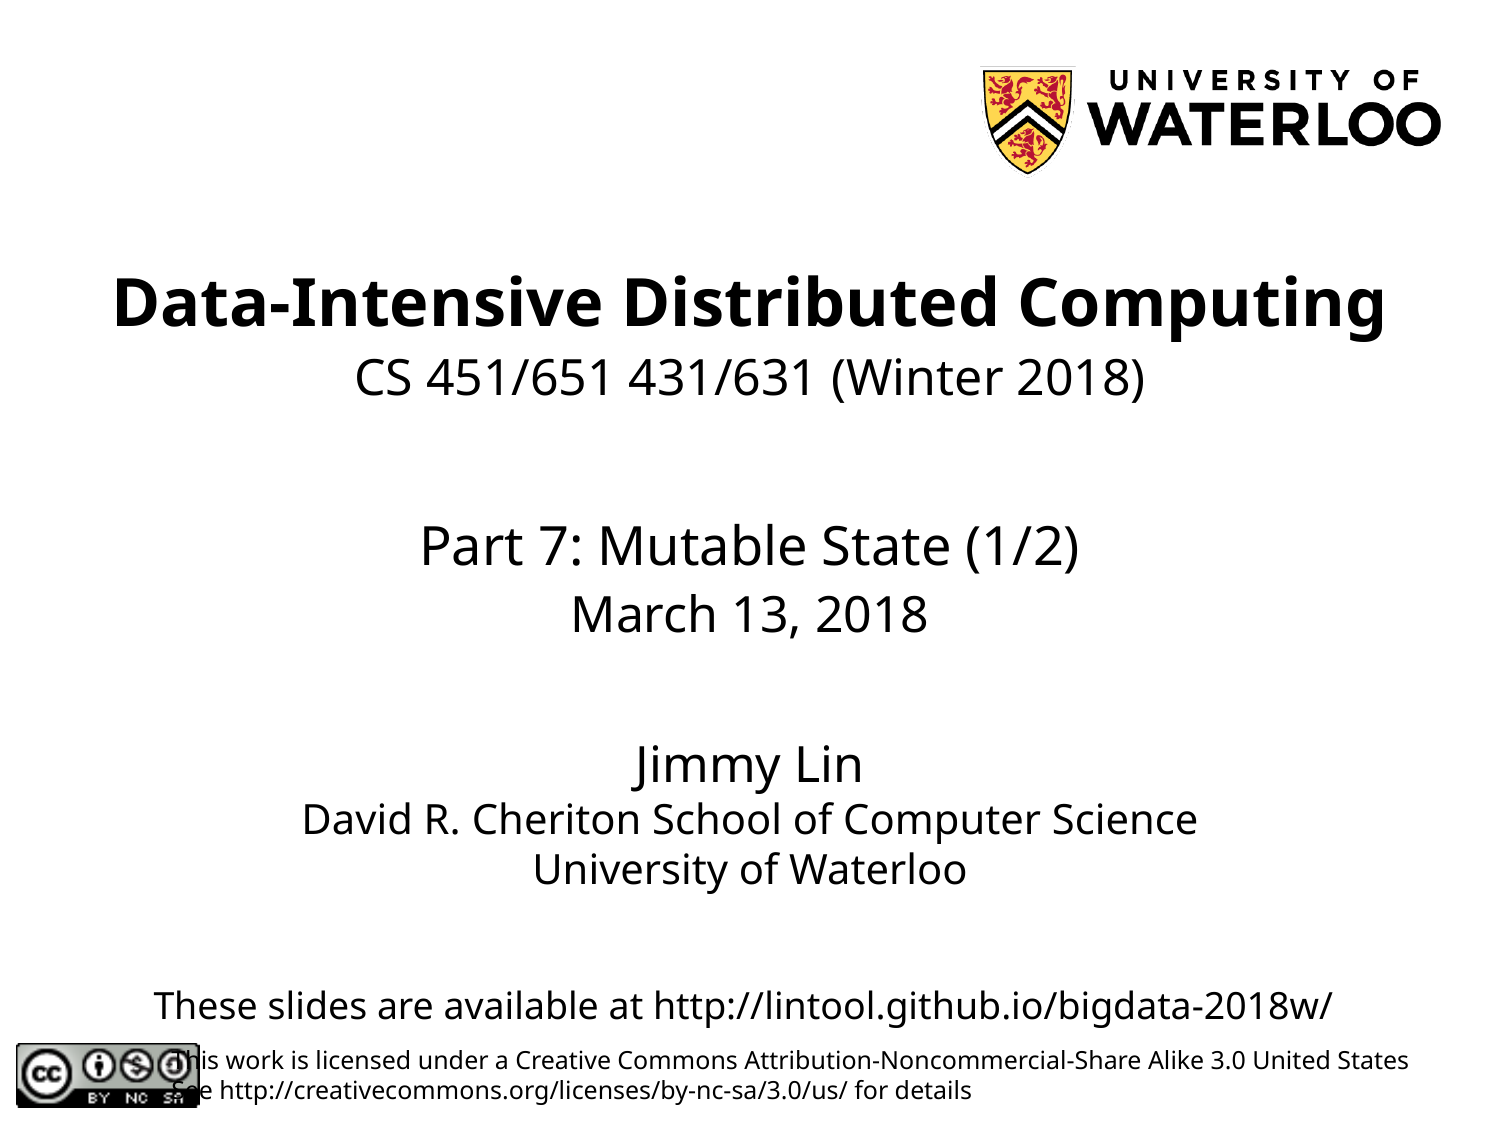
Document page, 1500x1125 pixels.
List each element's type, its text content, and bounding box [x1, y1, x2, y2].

text_box Data-Intensive Distributed Computing [12, 224, 1488, 337]
text_box CS 451/651 431/631 (Winter 2018) [0, 337, 1500, 413]
text_box Part 7: Mutable State (1/2) [12, 487, 1488, 549]
picture [972, 62, 1451, 181]
text_box This work is licensed under a Creative Commons Attribution-Noncommercial-Share Alike 3.0 United States See http://creativecommons.org/licenses/by-nc-sa/3.0/us/ for details [156, 1037, 1426, 1113]
picture [16, 1042, 201, 1108]
text_box Jimmy Lin David R. Cheriton School of Computer Science University of Waterloo [12, 750, 1488, 875]
text_box March 13, 2018 [12, 549, 1488, 675]
text_box These slides are available at http://lintool.github.io/bigdata-2018w/ [138, 974, 1349, 1035]
